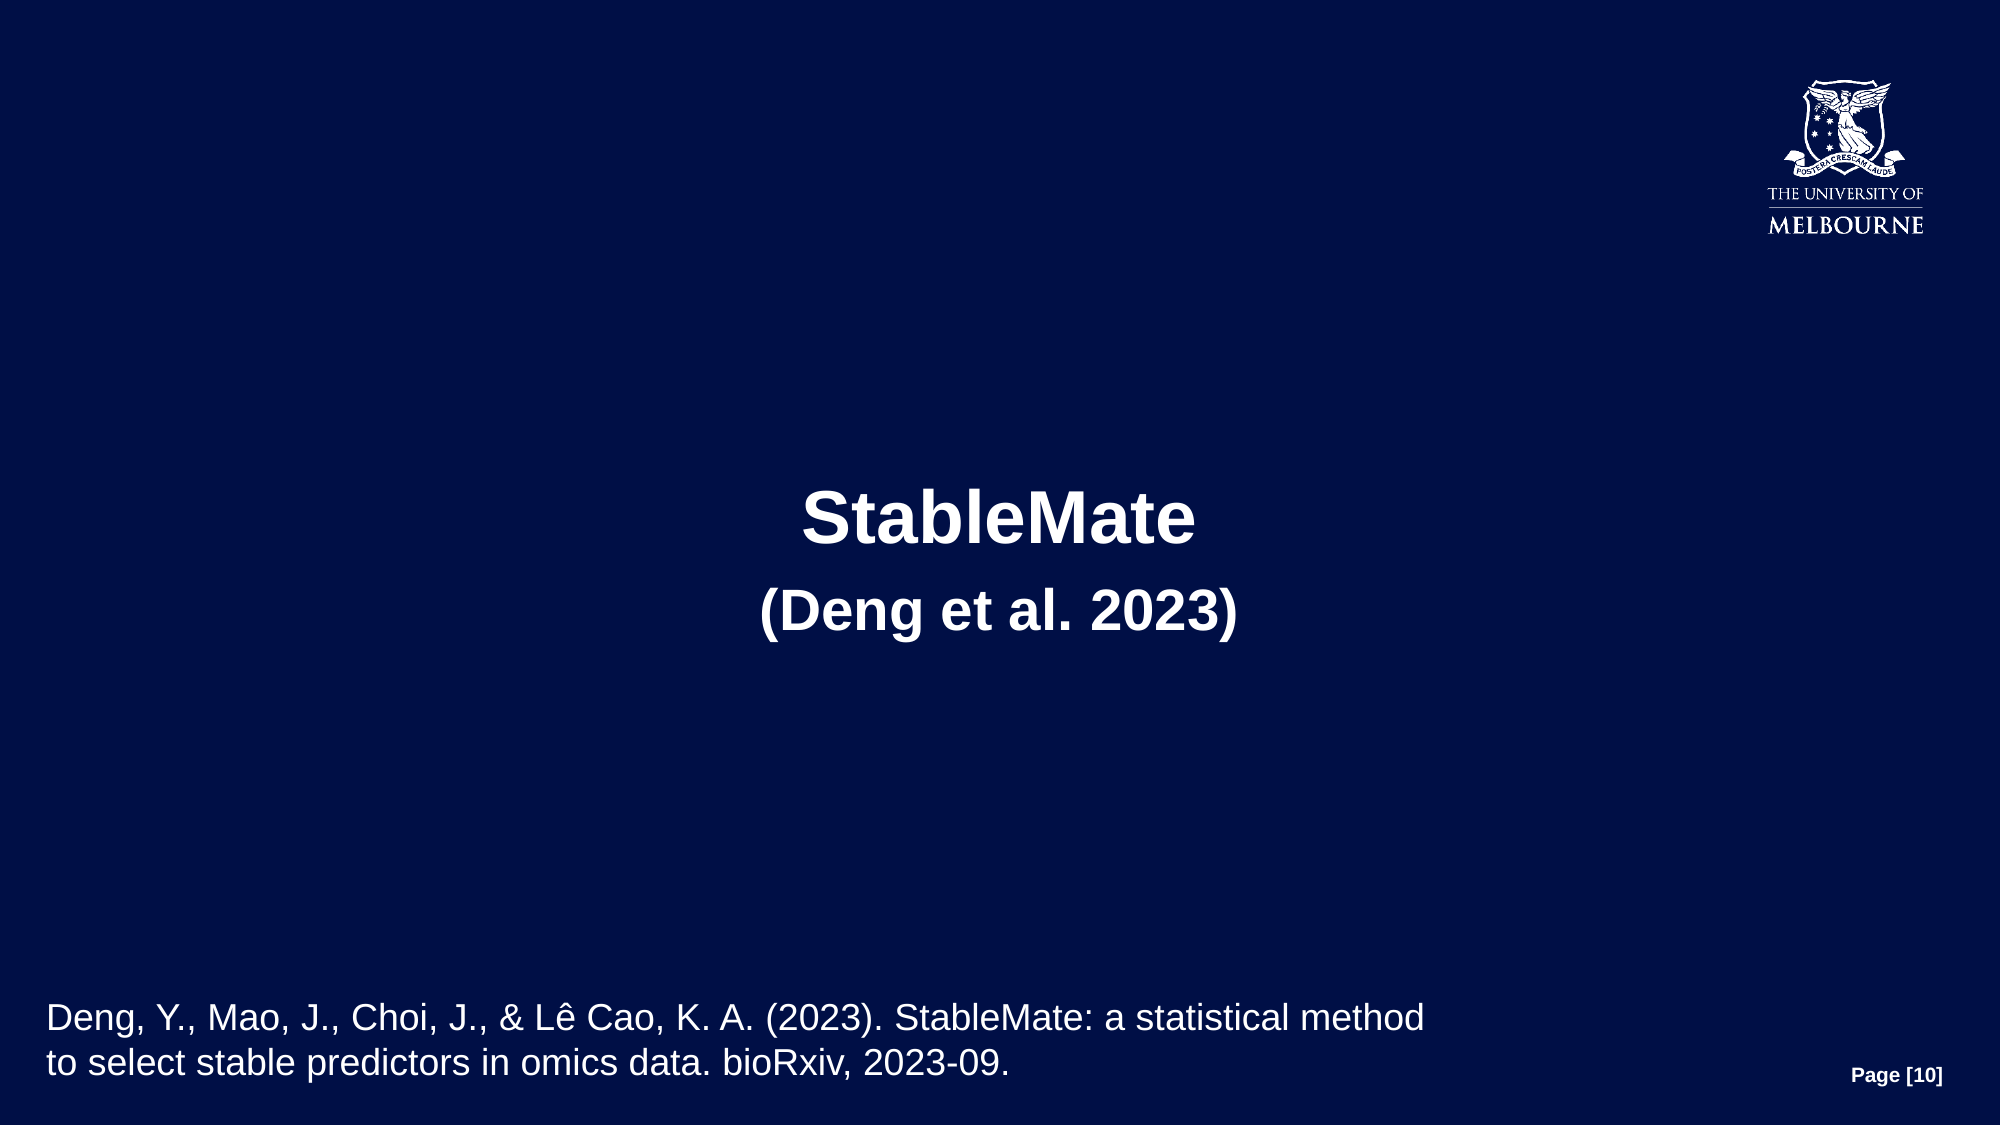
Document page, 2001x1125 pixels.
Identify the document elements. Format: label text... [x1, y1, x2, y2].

slide_number Page [10] [1684, 1055, 1944, 1092]
picture [1744, 56, 1946, 257]
title StableMate (Deng et al. 2023) [204, 475, 1796, 563]
text_box Deng, Y., Mao, J., Choi, J., & Lê Cao, K. A. (2023). StableMate: a statistical method to select stable predictors in omics data. bioRxiv, 2023-09. [31, 985, 1465, 1091]
